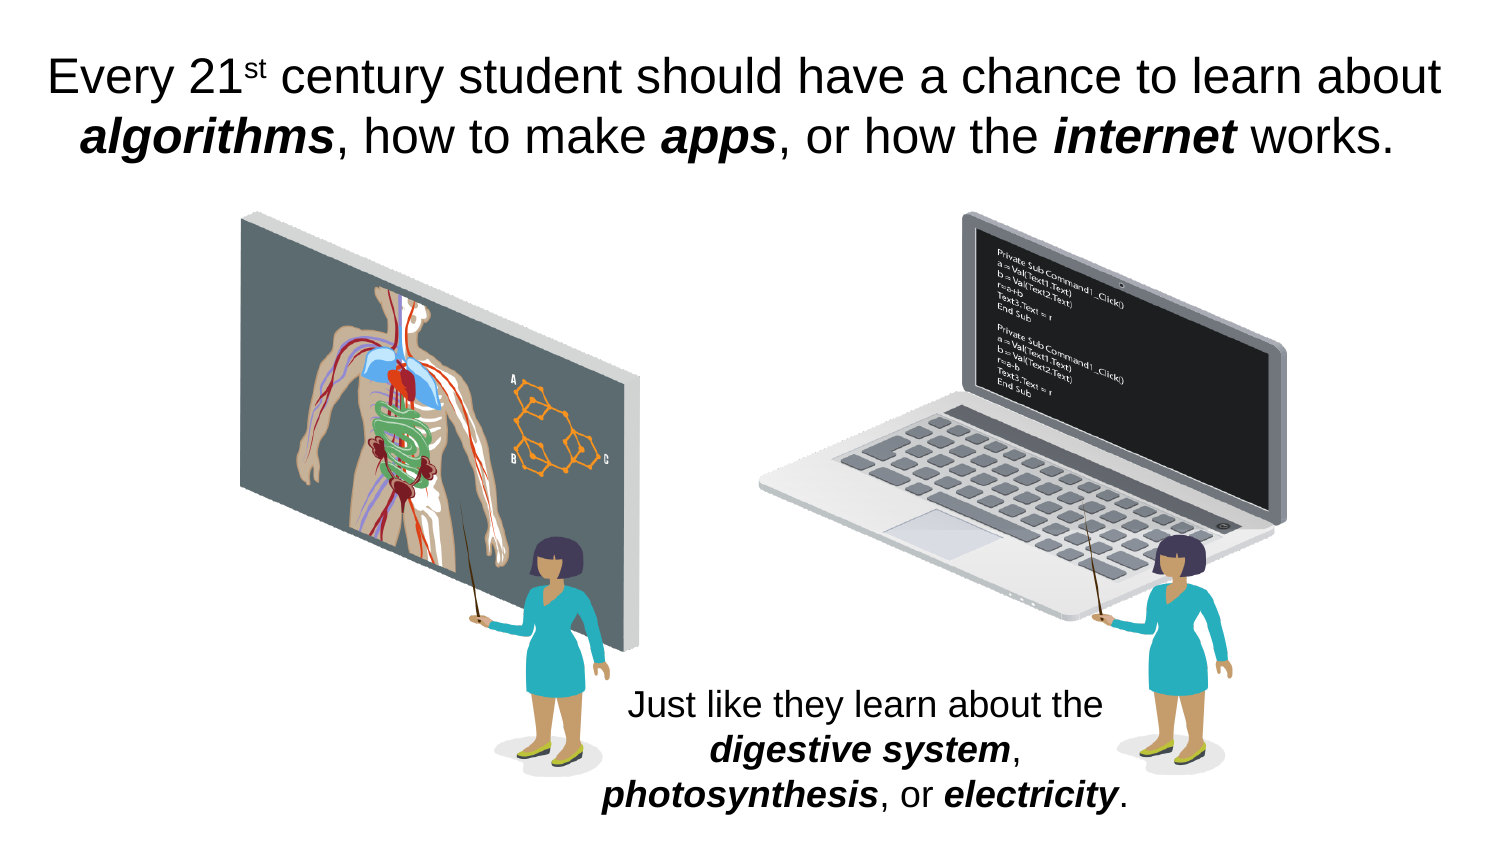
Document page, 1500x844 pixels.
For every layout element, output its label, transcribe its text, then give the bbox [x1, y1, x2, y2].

picture [110, 126, 1417, 844]
text_box Every 21st century student should have a chance to learn about algorithms, how to make apps, or how the internet works. [22, 38, 1467, 314]
